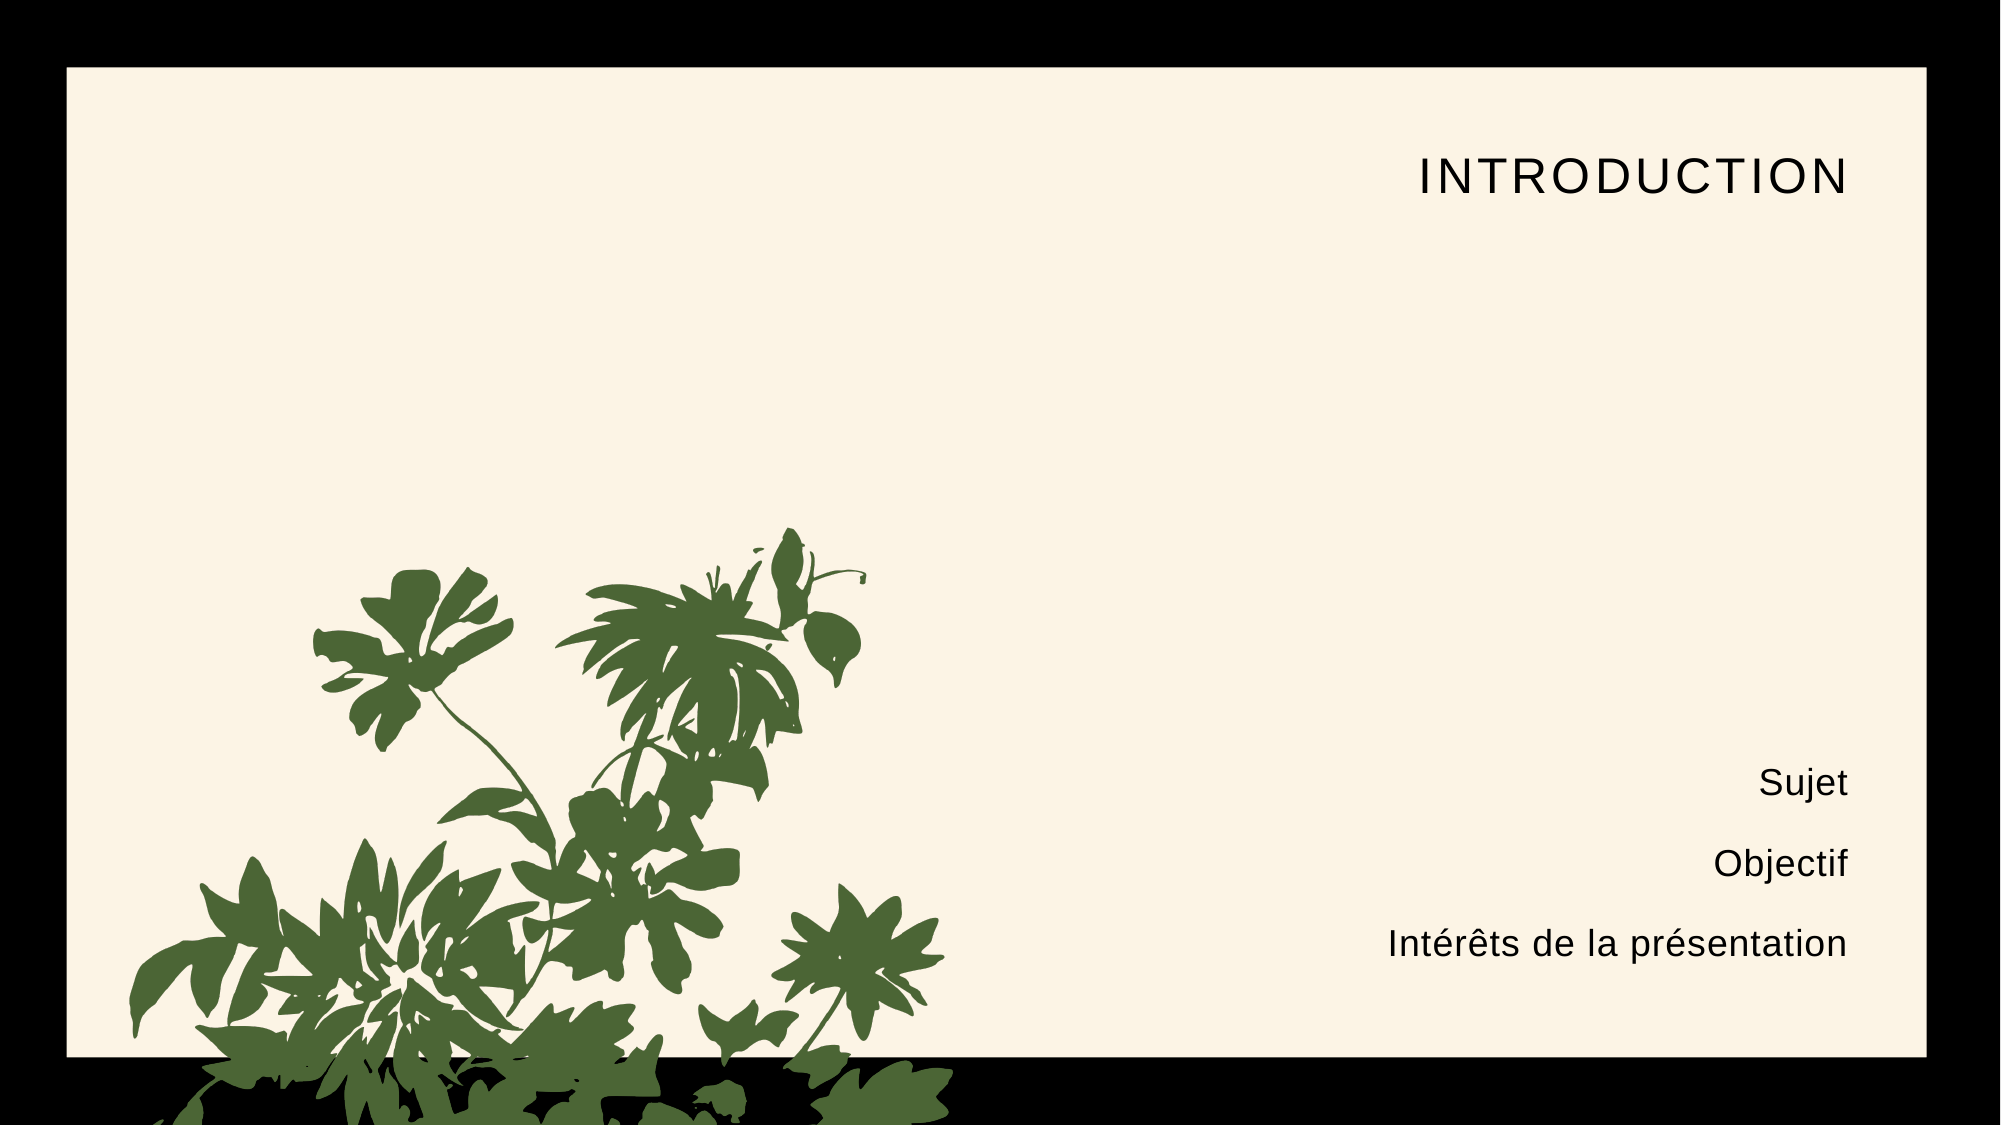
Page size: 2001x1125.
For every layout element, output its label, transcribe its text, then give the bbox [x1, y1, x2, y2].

list Sujet Objectif Intérêts de la présentation [973, 526, 1848, 965]
picture [99, 515, 973, 1125]
title INTRODUCTION [873, 149, 1848, 405]
